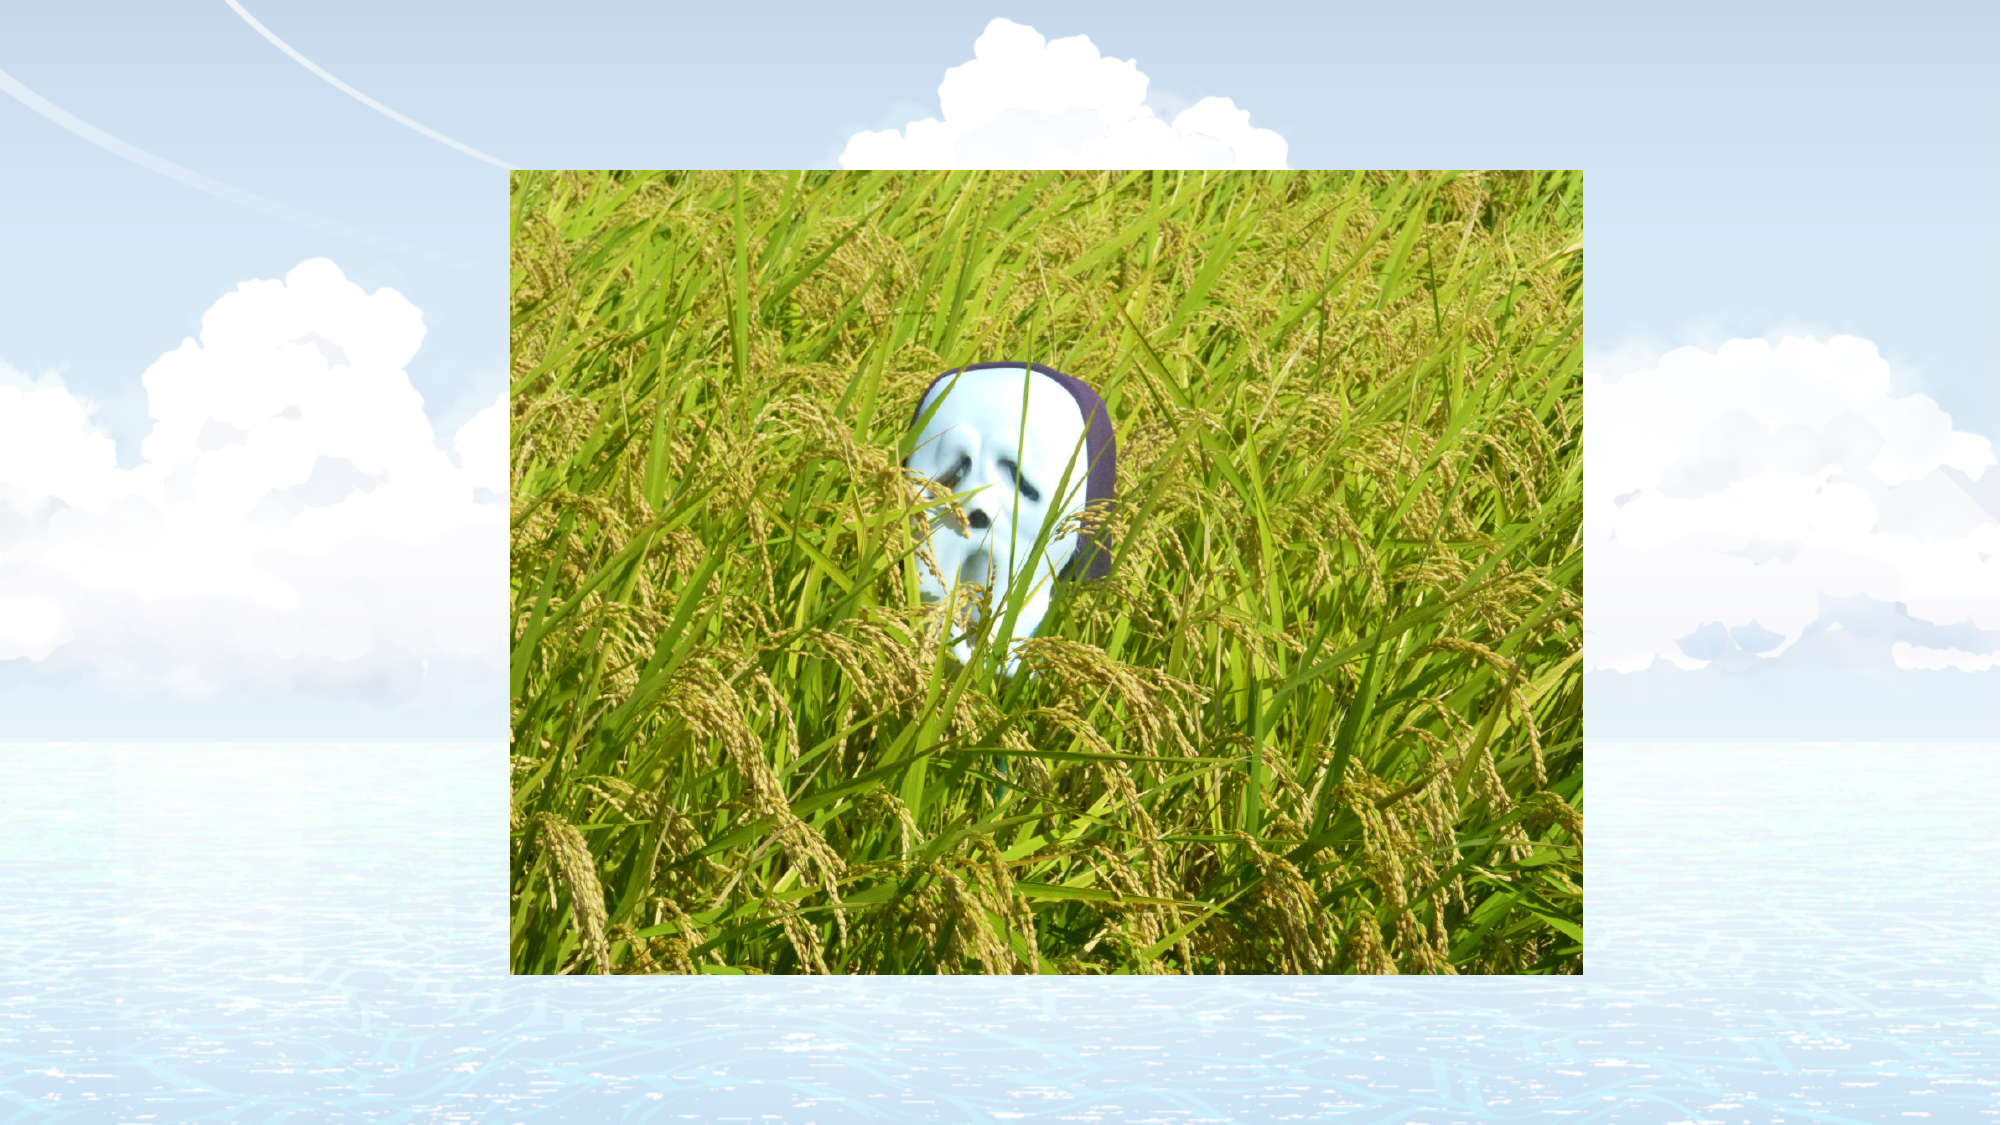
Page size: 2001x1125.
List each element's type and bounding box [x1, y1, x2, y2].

picture [510, 170, 1583, 975]
